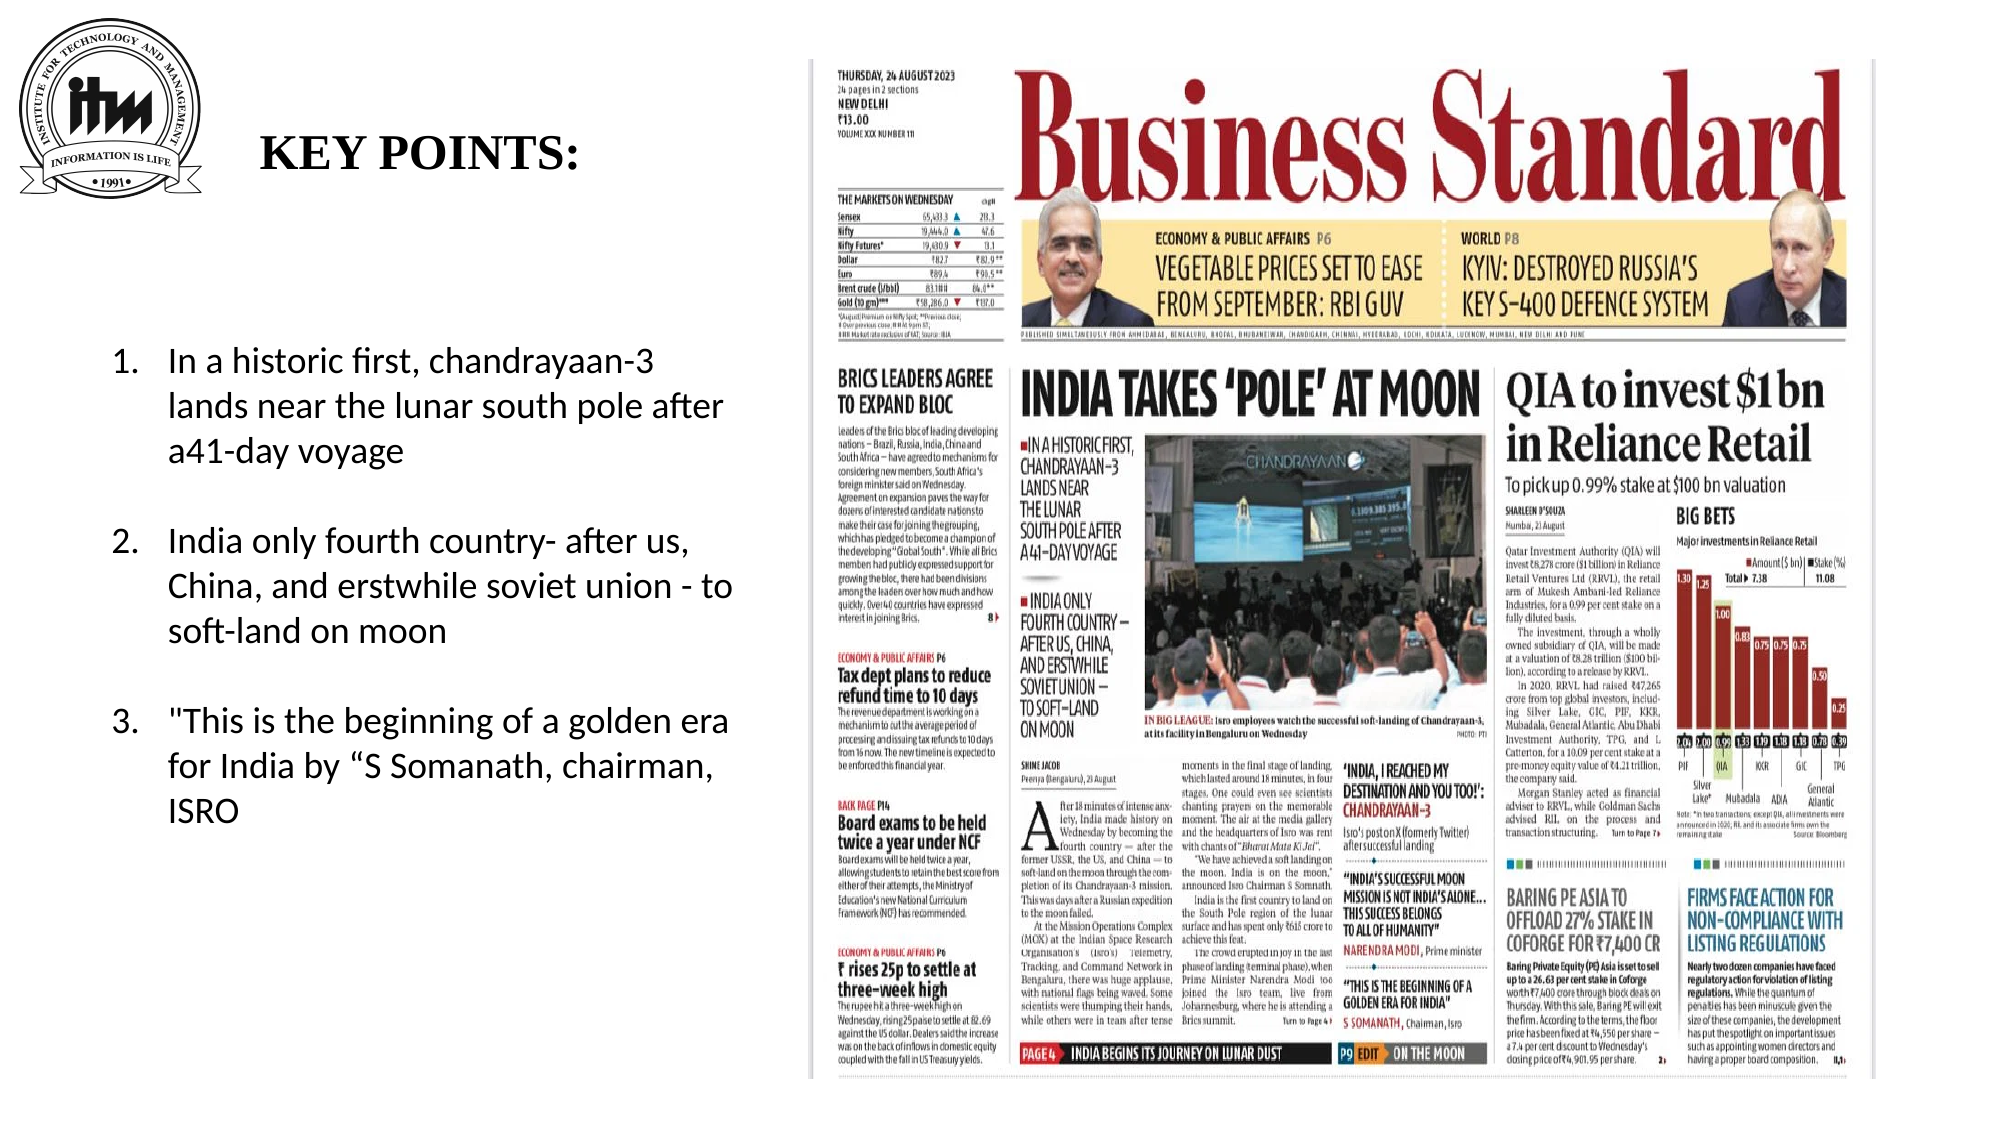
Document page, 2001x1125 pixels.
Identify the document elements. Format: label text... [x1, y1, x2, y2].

text_box KEY POINTS: [244, 112, 614, 188]
text_box In a historic first, chandrayaan-3 lands near the lunar south pole after a41-day voyage India only fourth country- after us, China, and erstwhile soviet union - to soft-land on moon "This is the beginning of a golden era for India by “S Somanath, chairman, ISRO [96, 328, 757, 839]
picture [19, 18, 202, 200]
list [807, 59, 1877, 1079]
